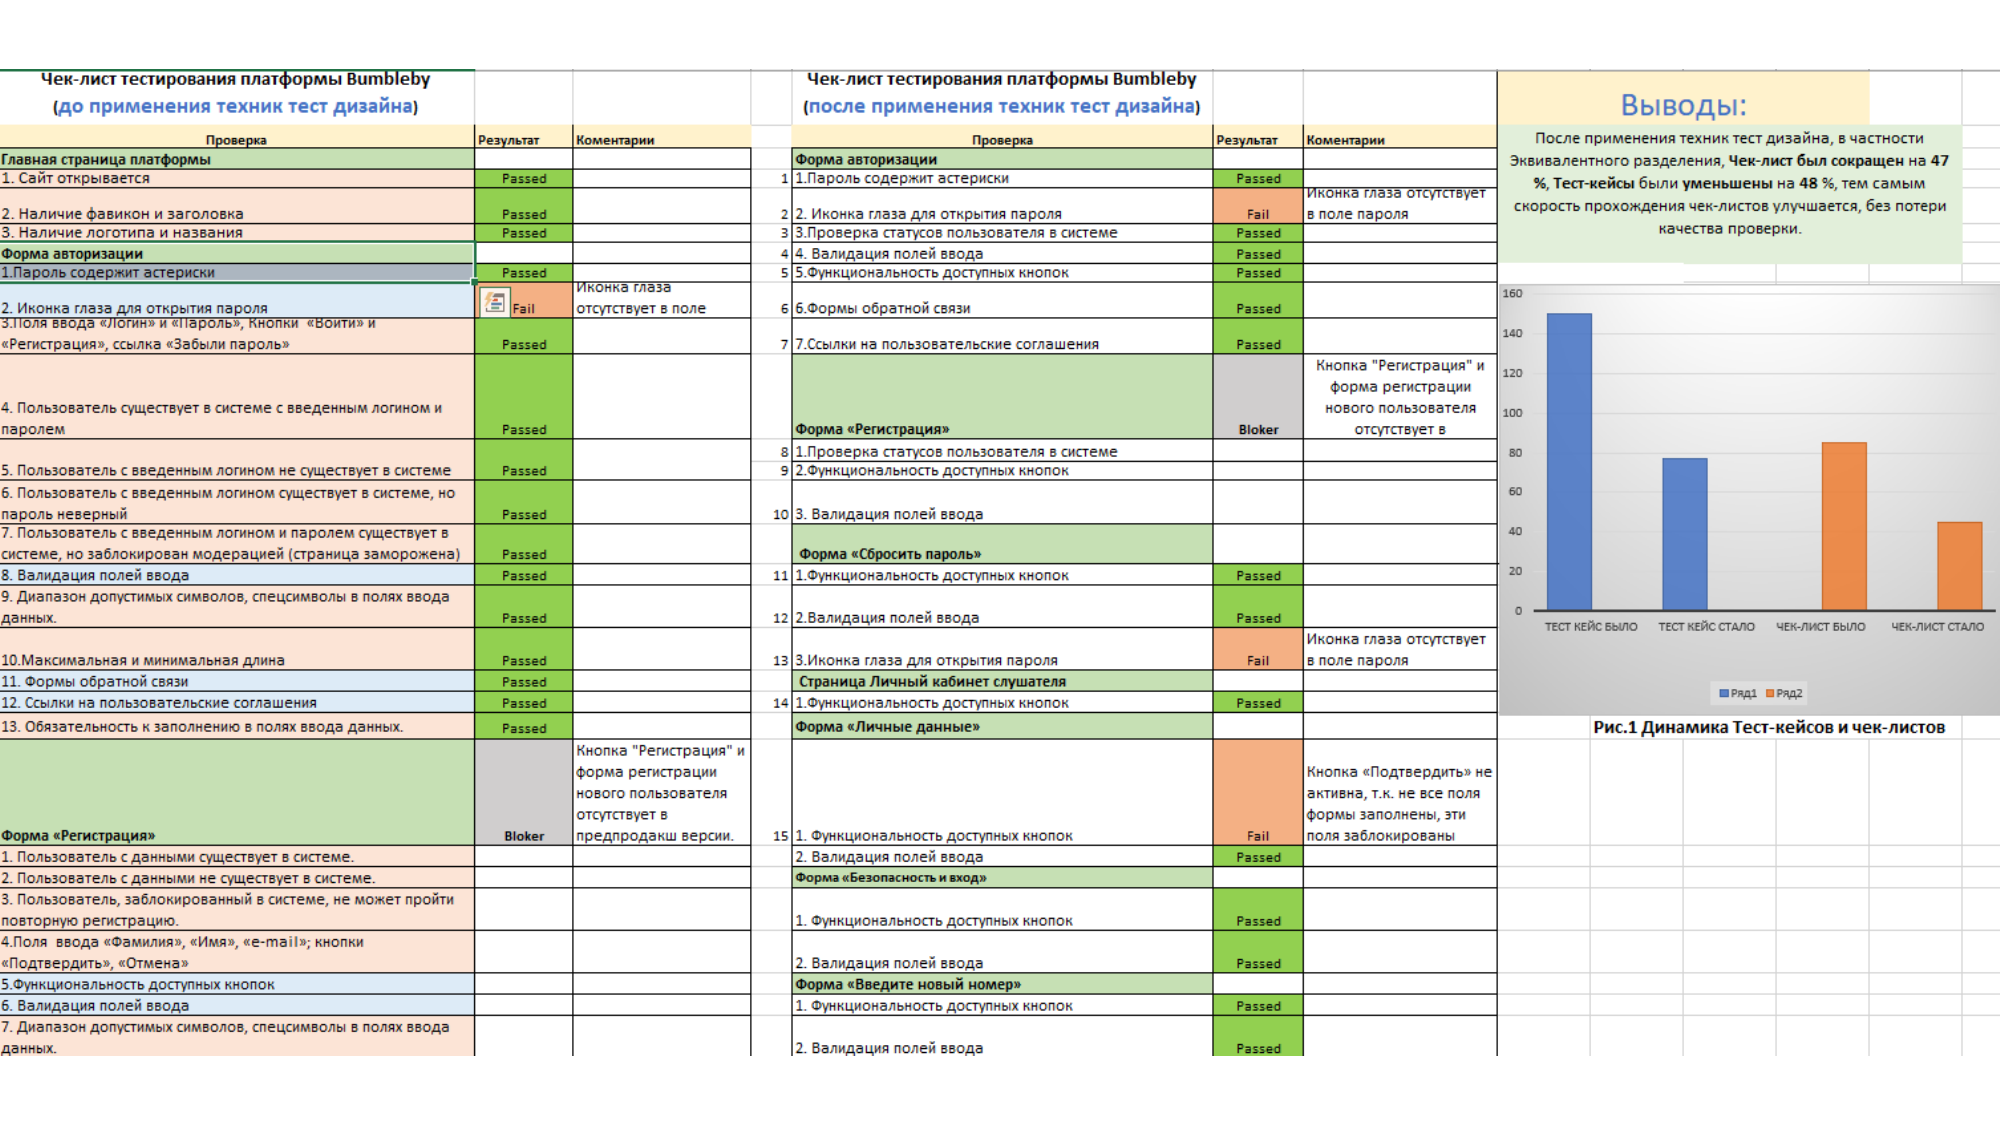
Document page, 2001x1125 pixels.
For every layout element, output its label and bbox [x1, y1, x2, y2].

picture [0, 68, 2000, 1056]
